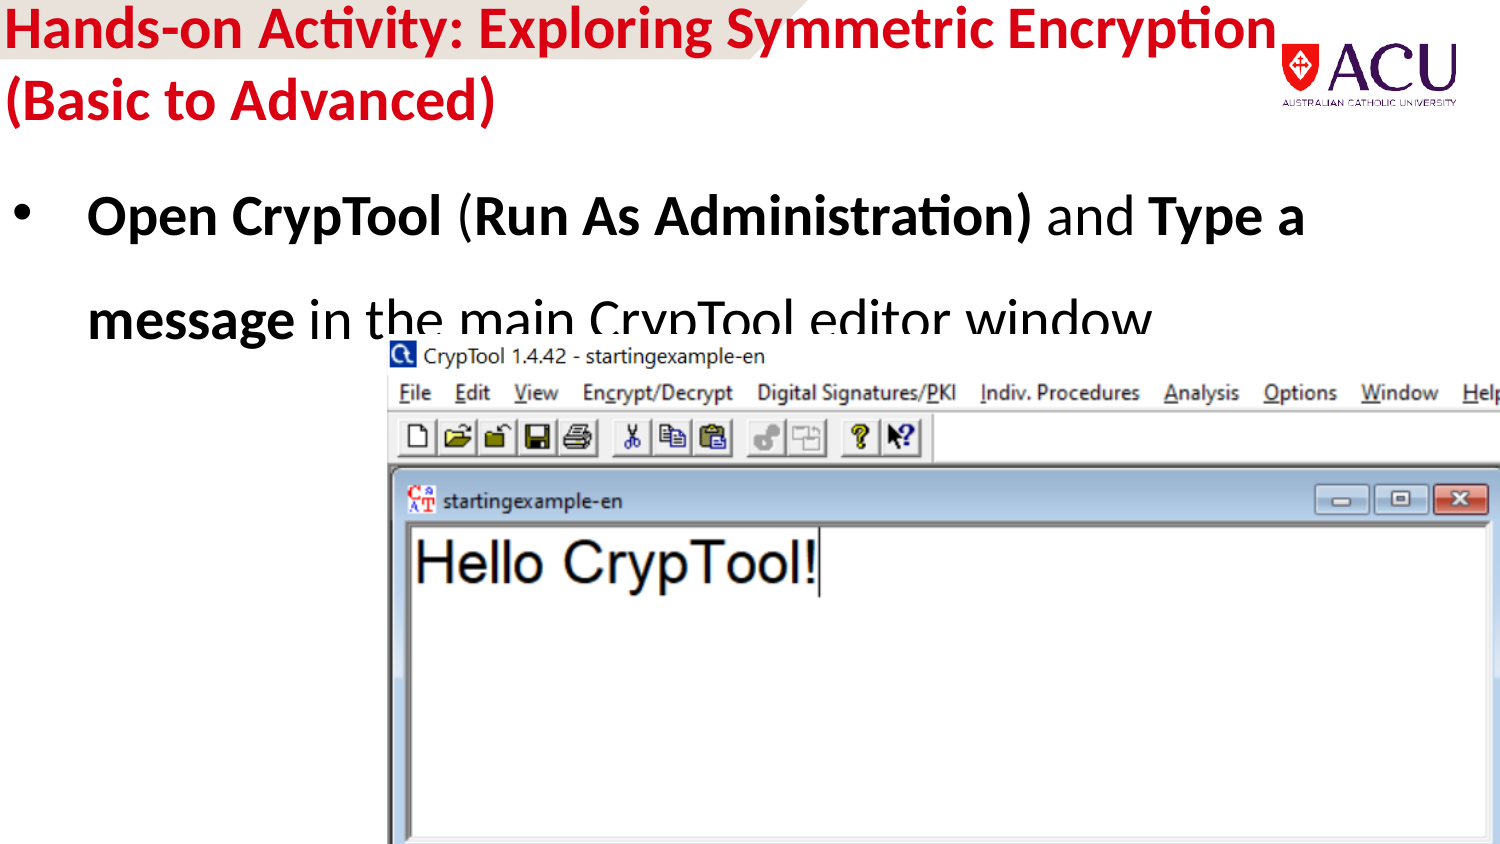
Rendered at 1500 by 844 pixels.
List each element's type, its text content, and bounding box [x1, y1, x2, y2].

picture [1362, 43, 1456, 106]
title Hands-on Activity: Exploring Symmetric Encryption (Basic to Advanced) [2, 0, 1362, 133]
picture [386, 334, 1500, 844]
text_box Open CrypTool (Run As Administration) and Type a message in the main CrypTool editor window [0, 134, 1500, 360]
